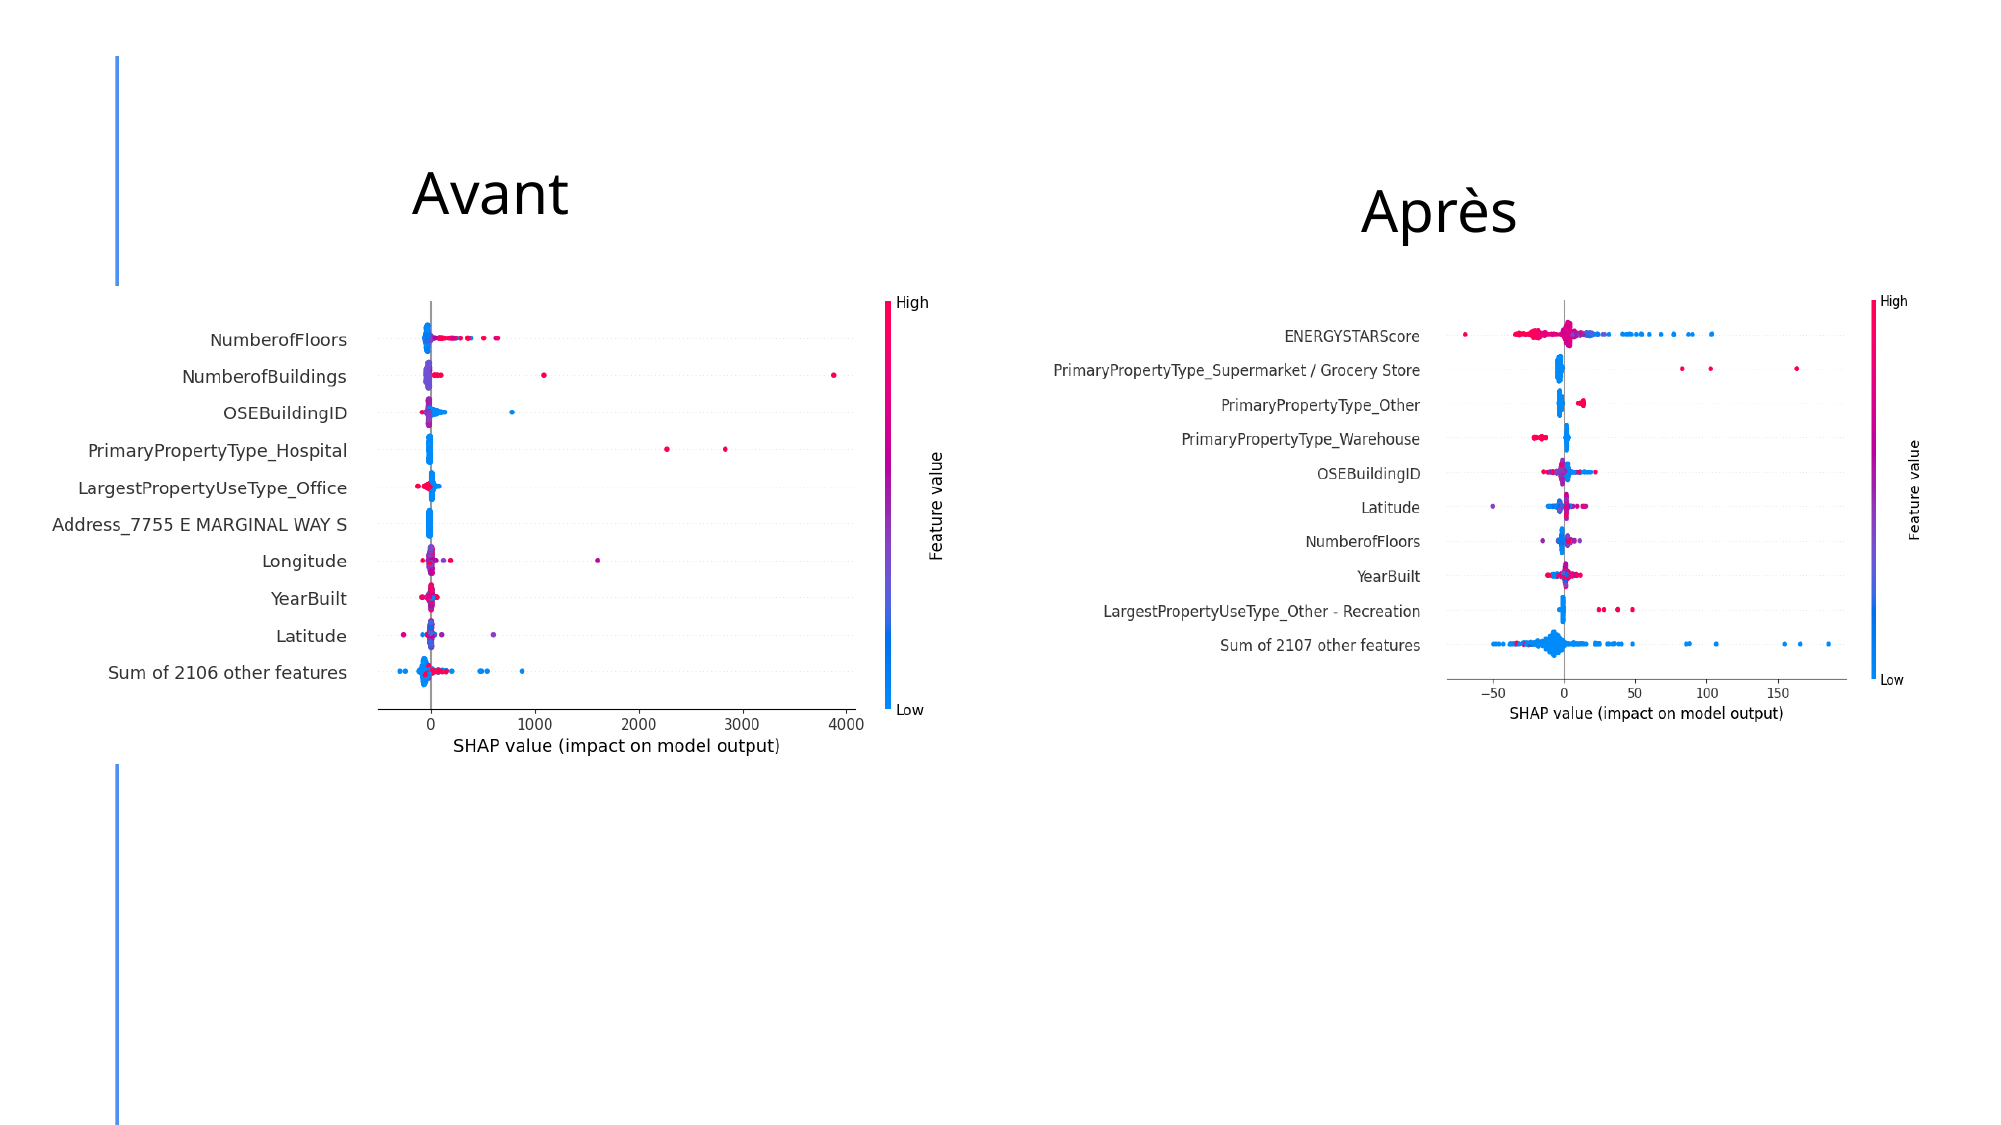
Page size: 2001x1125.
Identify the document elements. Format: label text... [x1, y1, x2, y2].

text_box Avant [136, 140, 847, 242]
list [42, 286, 956, 764]
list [1044, 286, 1931, 731]
text_box Après [1121, 159, 1758, 253]
